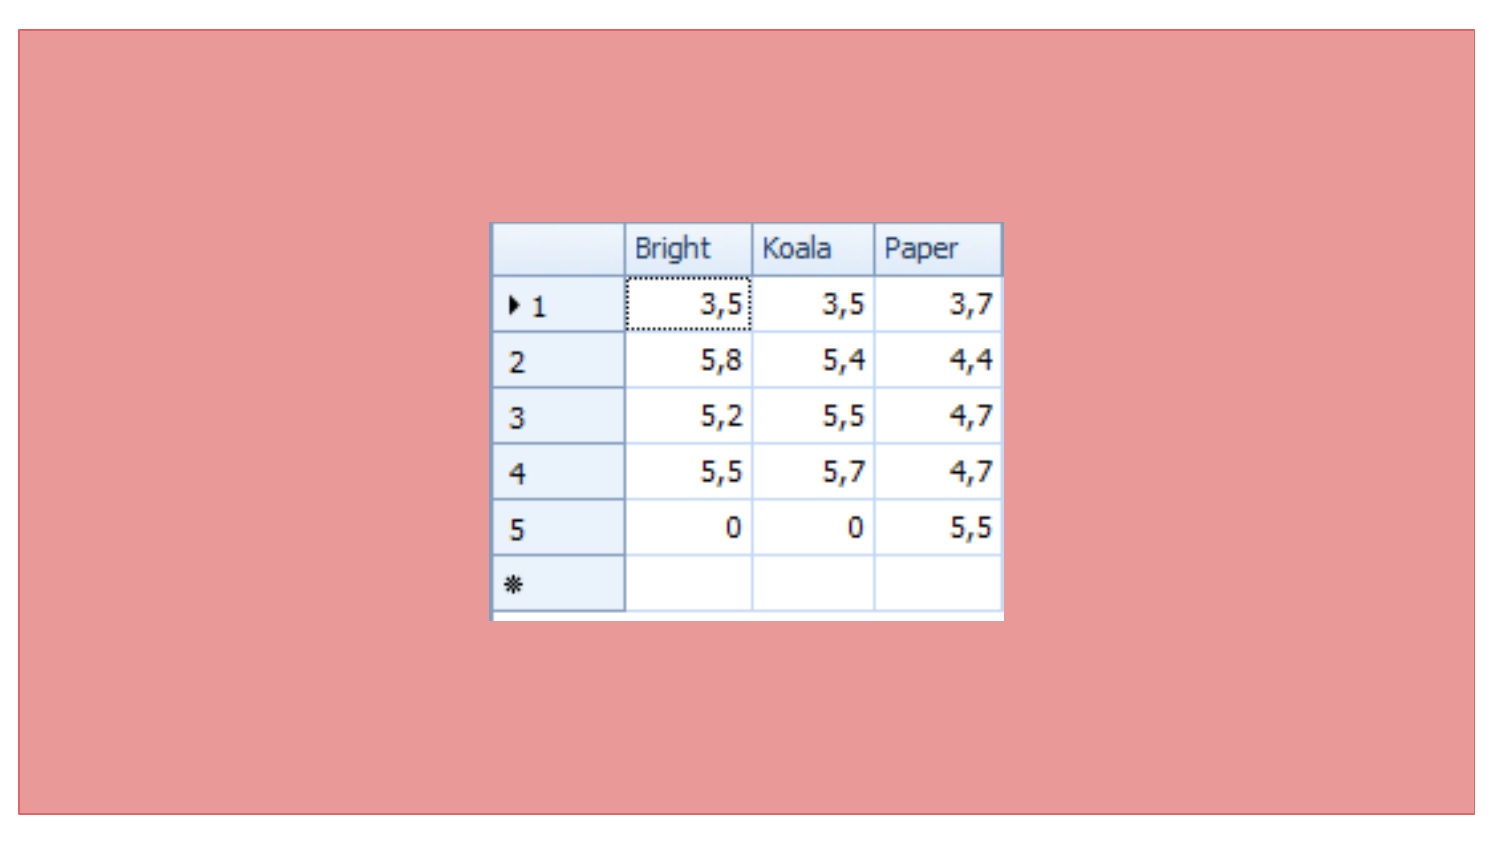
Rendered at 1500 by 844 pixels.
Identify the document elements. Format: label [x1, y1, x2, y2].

picture [489, 222, 1005, 621]
text_box [19, 29, 1475, 814]
